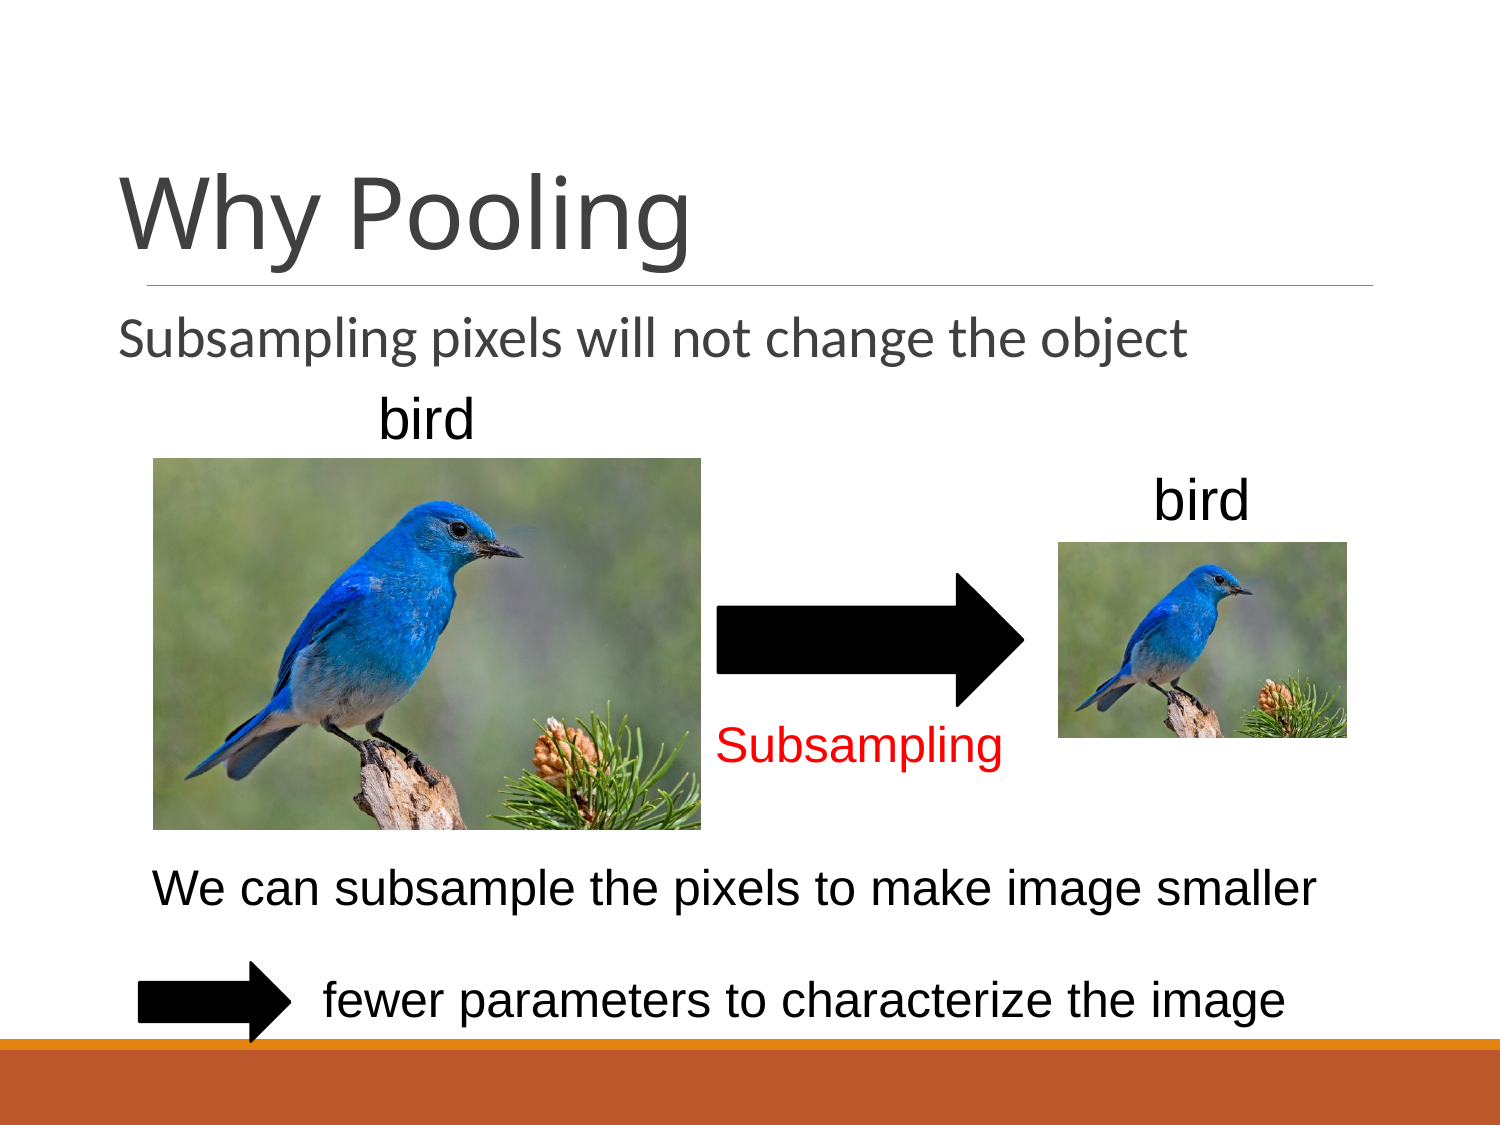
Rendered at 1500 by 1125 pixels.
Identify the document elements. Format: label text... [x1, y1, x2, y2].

text_box [137, 961, 292, 1043]
text_box [716, 572, 1025, 704]
list Subsampling pixels will not change the object [103, 299, 1397, 1014]
text_box bird [1079, 454, 1325, 538]
text_box Subsampling [708, 704, 1042, 780]
text_box We can subsample the pixels to make image smaller [137, 847, 1335, 923]
text_box fewer parameters to characterize the image [307, 960, 1500, 1036]
title Why Pooling [103, 59, 1397, 278]
picture [1057, 541, 1348, 739]
picture [152, 458, 701, 831]
text_box bird [304, 374, 550, 455]
